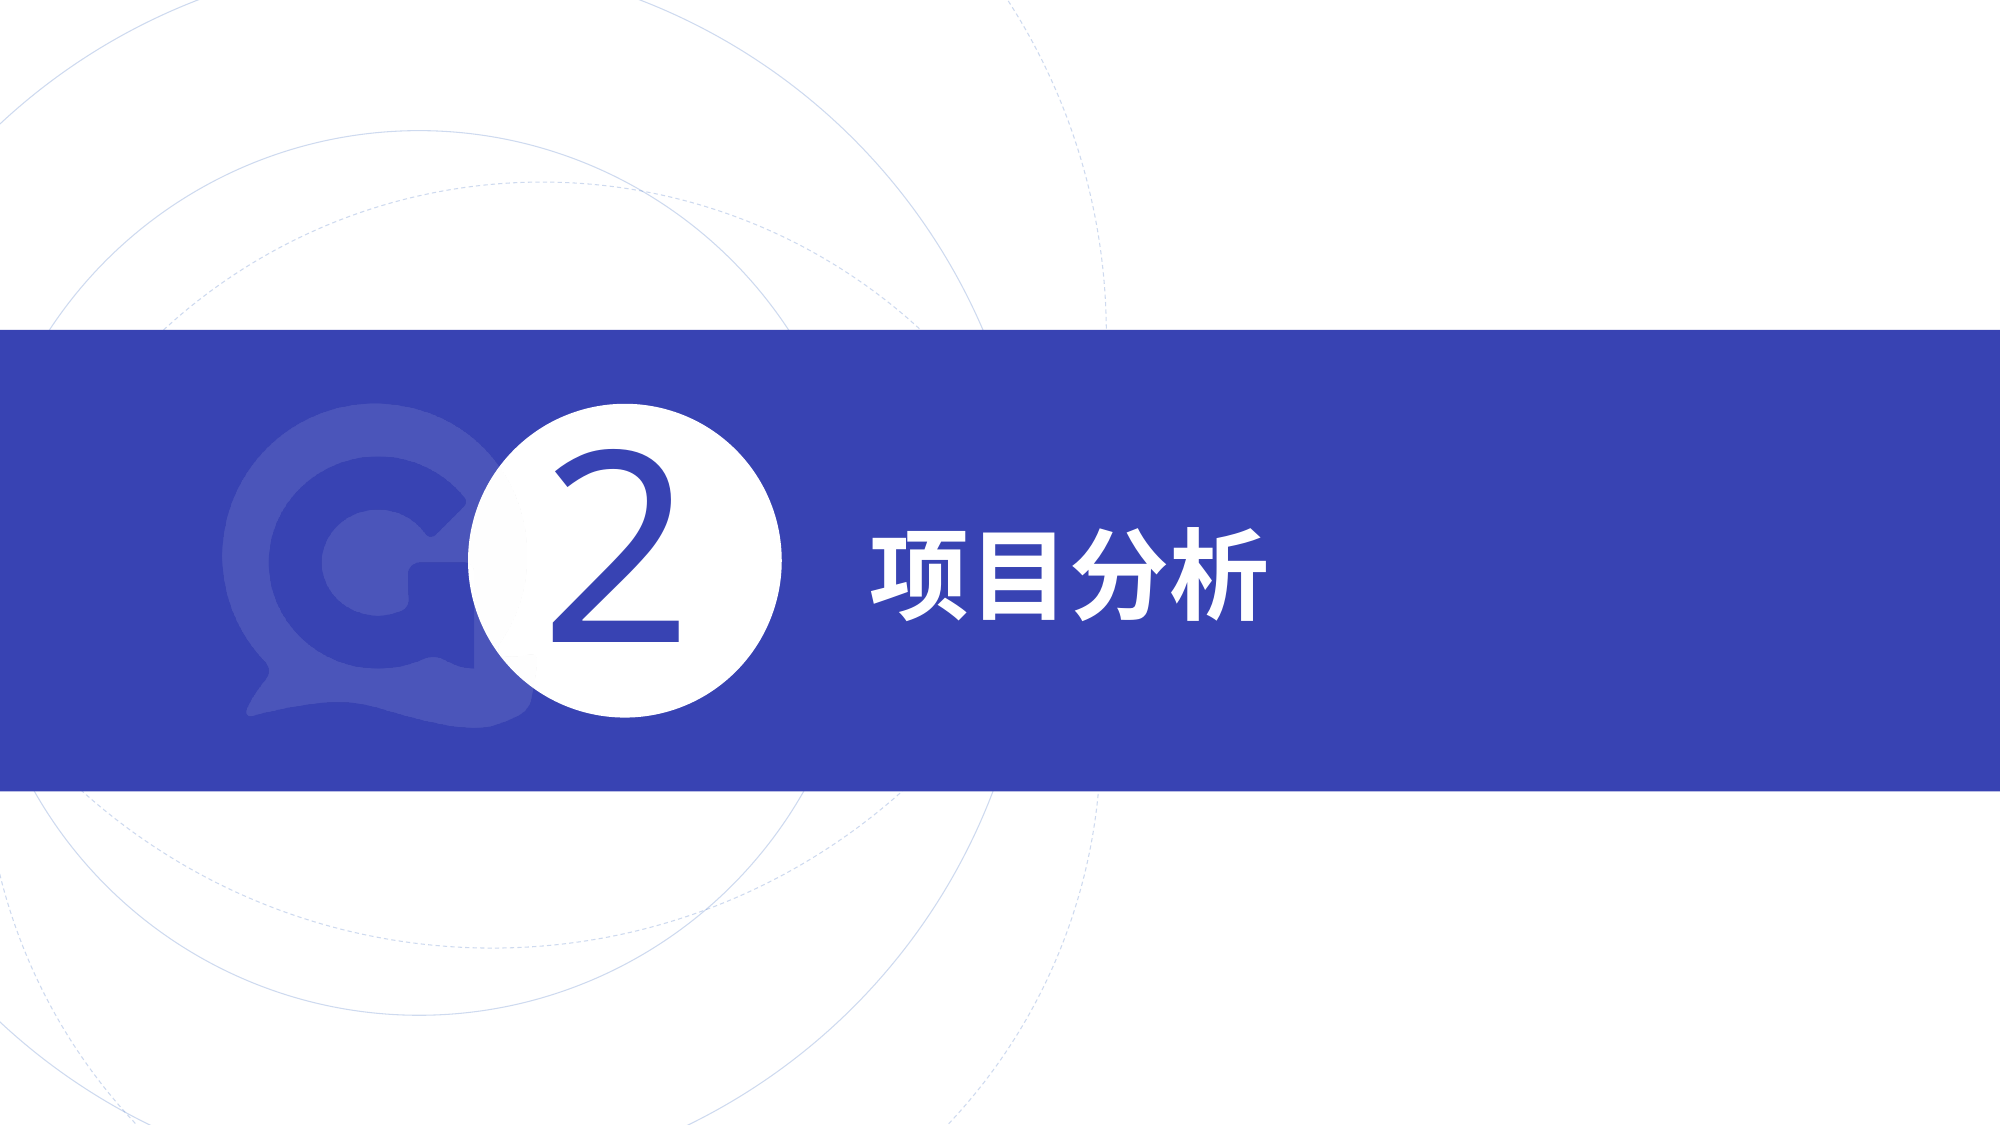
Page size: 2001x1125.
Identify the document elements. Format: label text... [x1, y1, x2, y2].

picture [222, 403, 537, 728]
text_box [0, 0, 1107, 1125]
text_box 项目分析 [1107, 504, 1914, 640]
text_box [1107, 329, 2000, 792]
